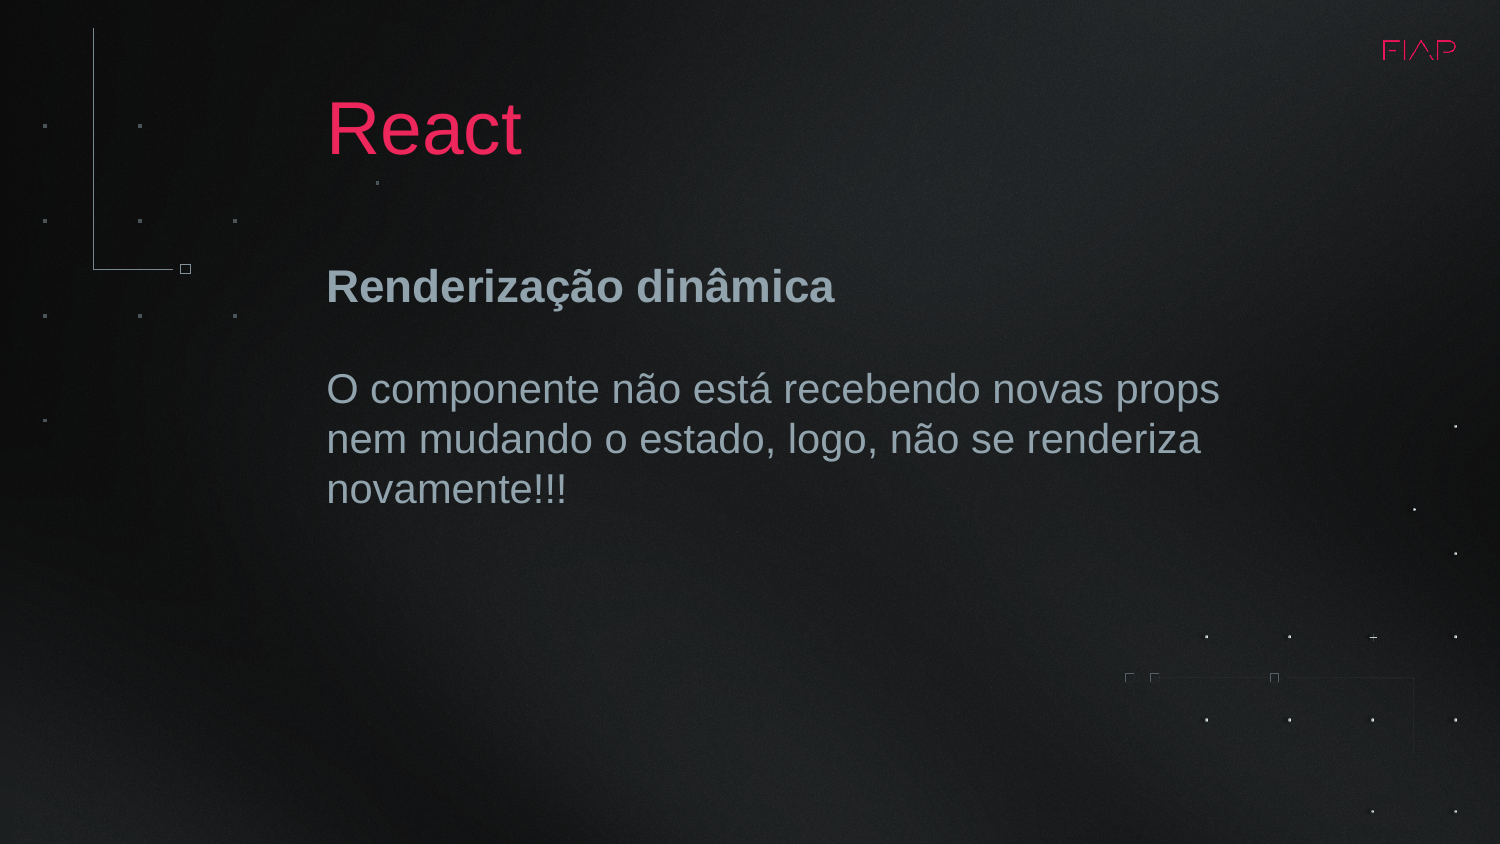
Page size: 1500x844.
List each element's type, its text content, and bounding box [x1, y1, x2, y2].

text_box React [383, 72, 1126, 177]
text_box Renderização dinâmica O componente não está recebendo novas props nem mudando o estado, logo, não se renderiza novamente!!! [311, 249, 1292, 520]
picture [0, 0, 1500, 844]
